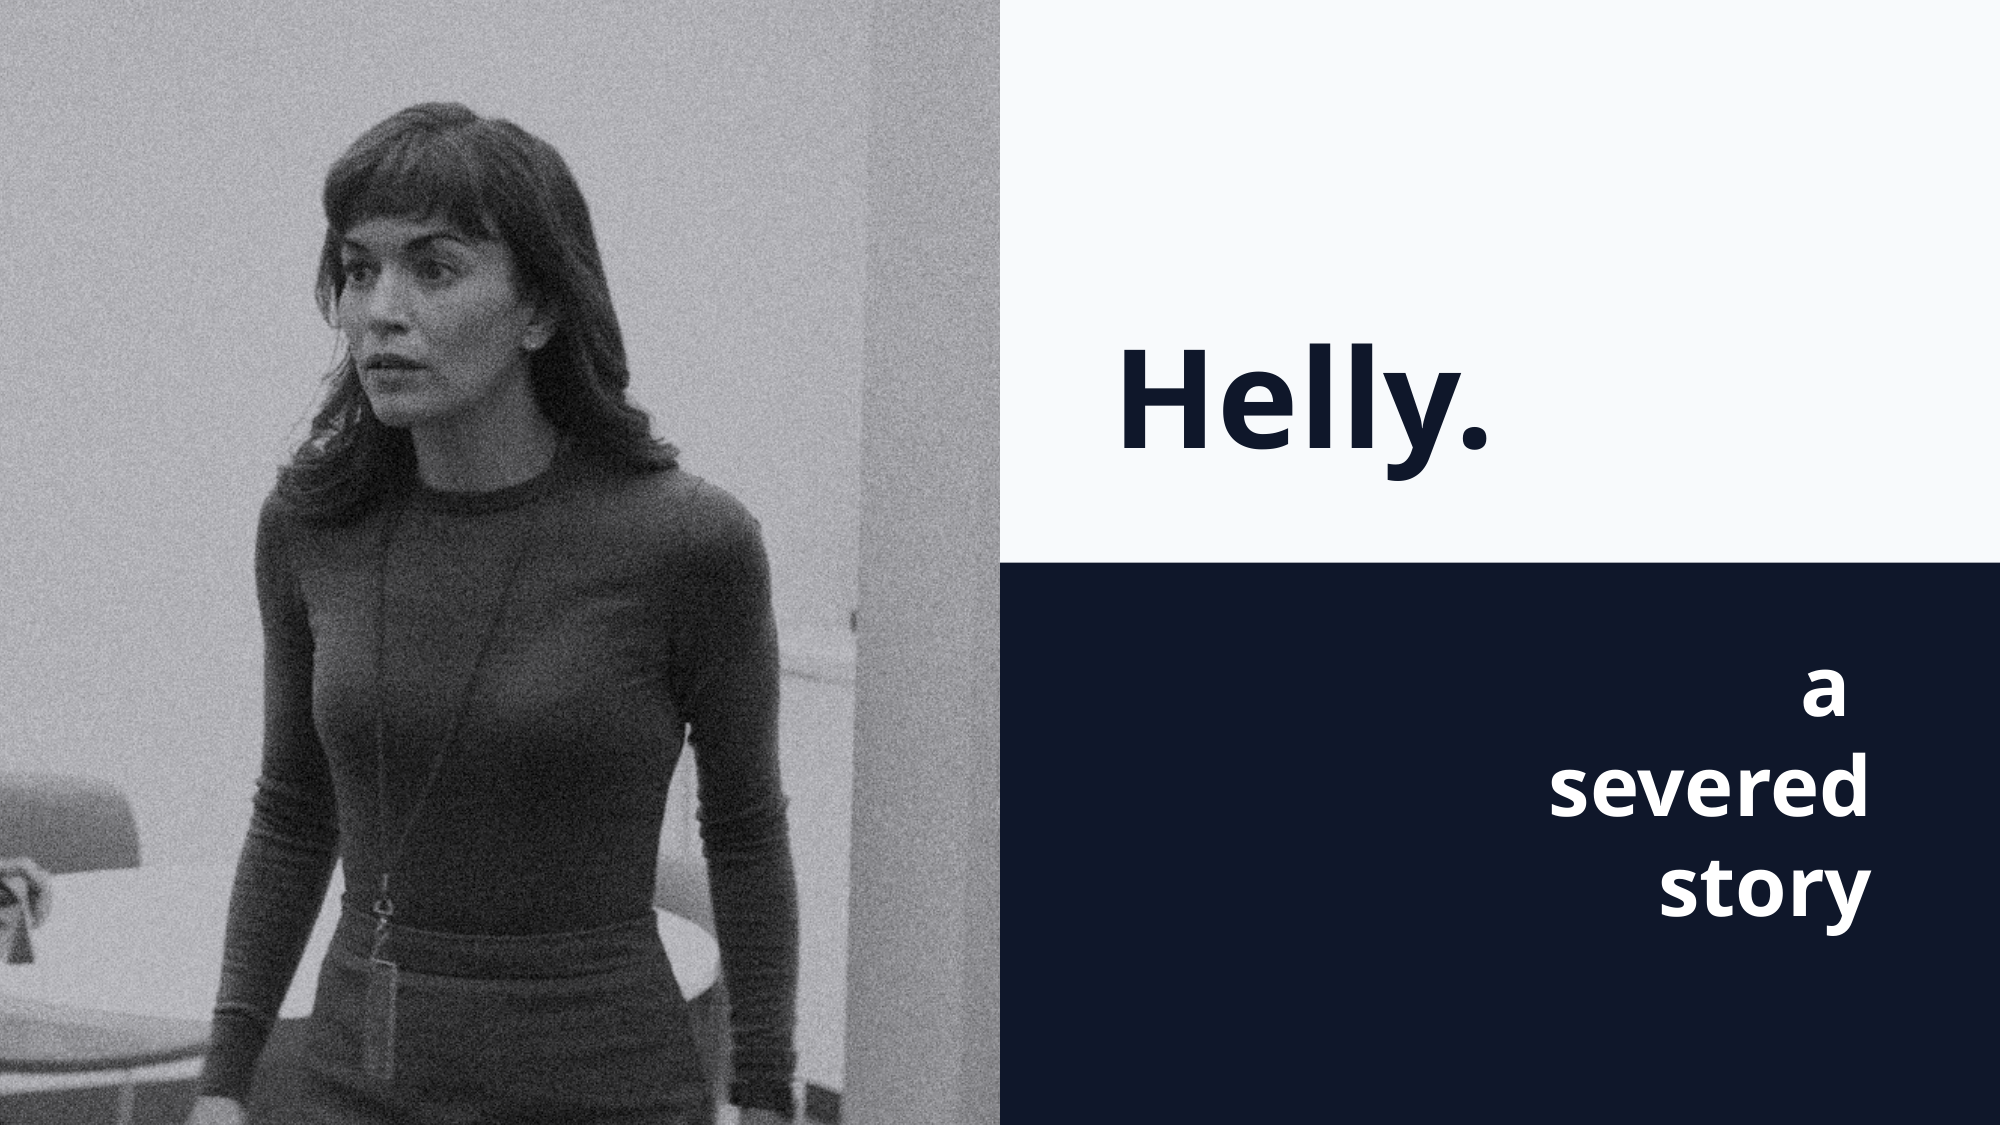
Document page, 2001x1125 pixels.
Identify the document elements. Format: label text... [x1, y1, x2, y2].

text_box [1000, 561, 2000, 1125]
picture [0, 0, 1000, 1125]
text_box a severed story [1500, 633, 1873, 934]
text_box Helly. [1112, 310, 1496, 476]
